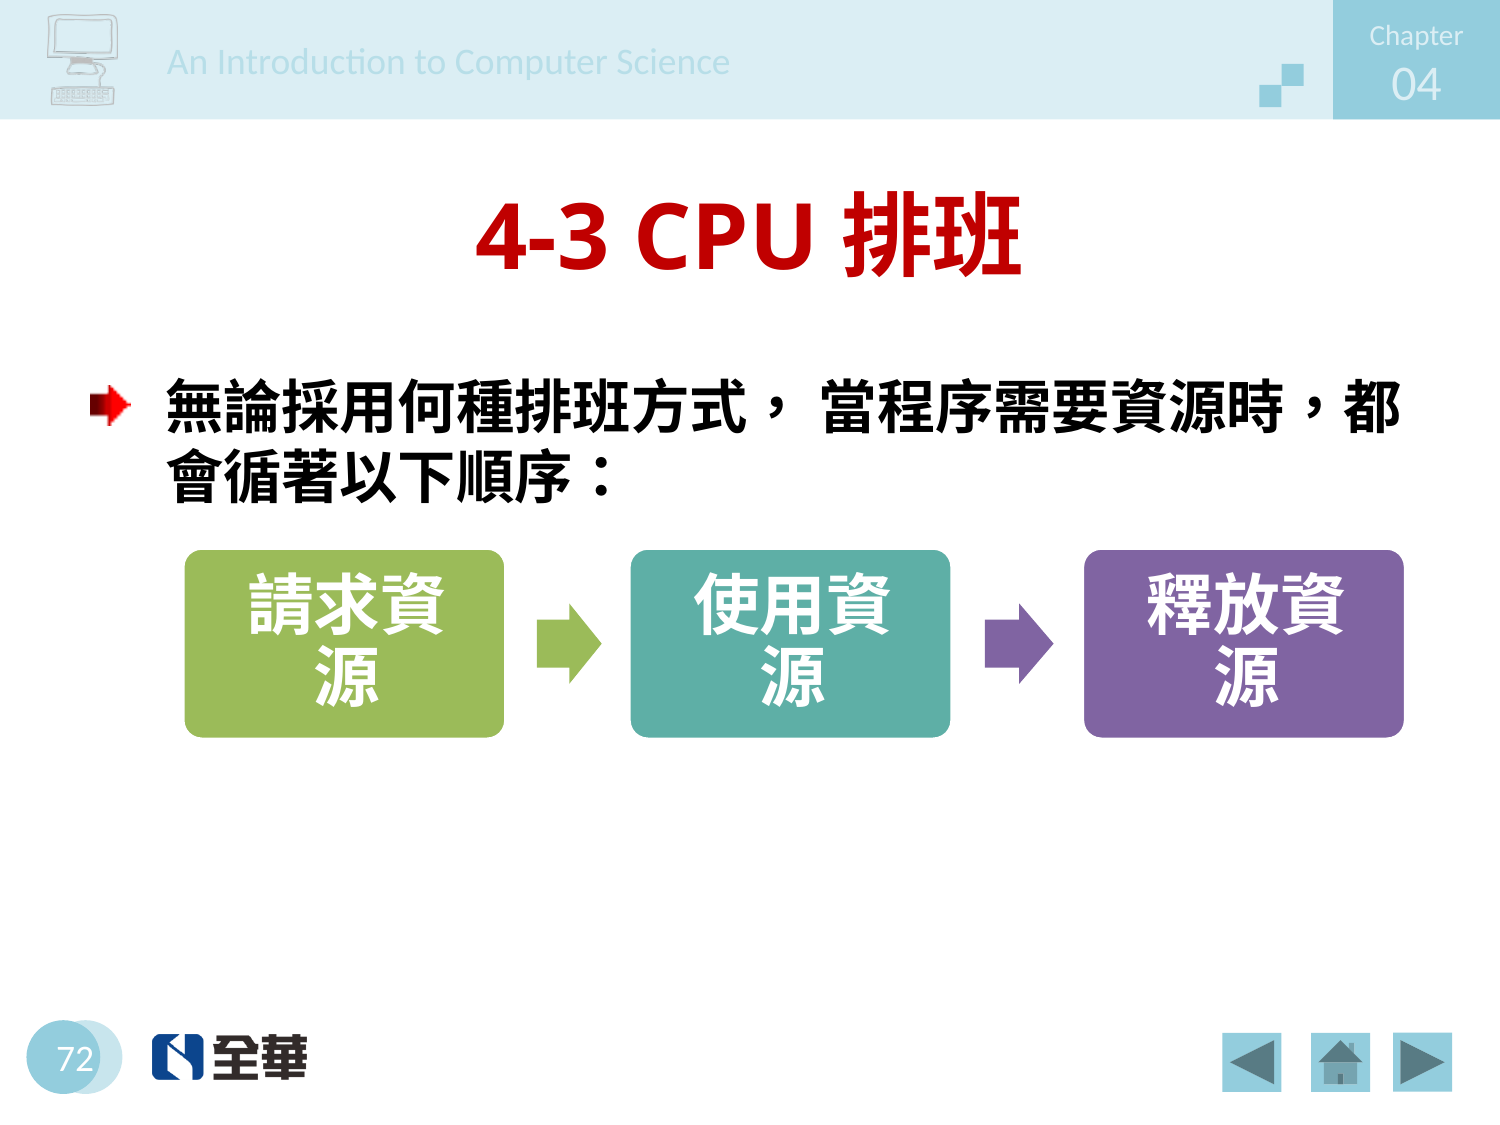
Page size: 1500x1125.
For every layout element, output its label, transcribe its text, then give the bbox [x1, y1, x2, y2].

title 4-3 CPU排班 [75, 138, 1425, 327]
picture [47, 14, 118, 106]
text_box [173, 547, 1408, 740]
picture [90, 385, 131, 426]
picture [152, 1034, 307, 1080]
list 無論採用何種排班方式， 當程序需要資源時，都會循著以下順序： [75, 363, 1425, 1005]
